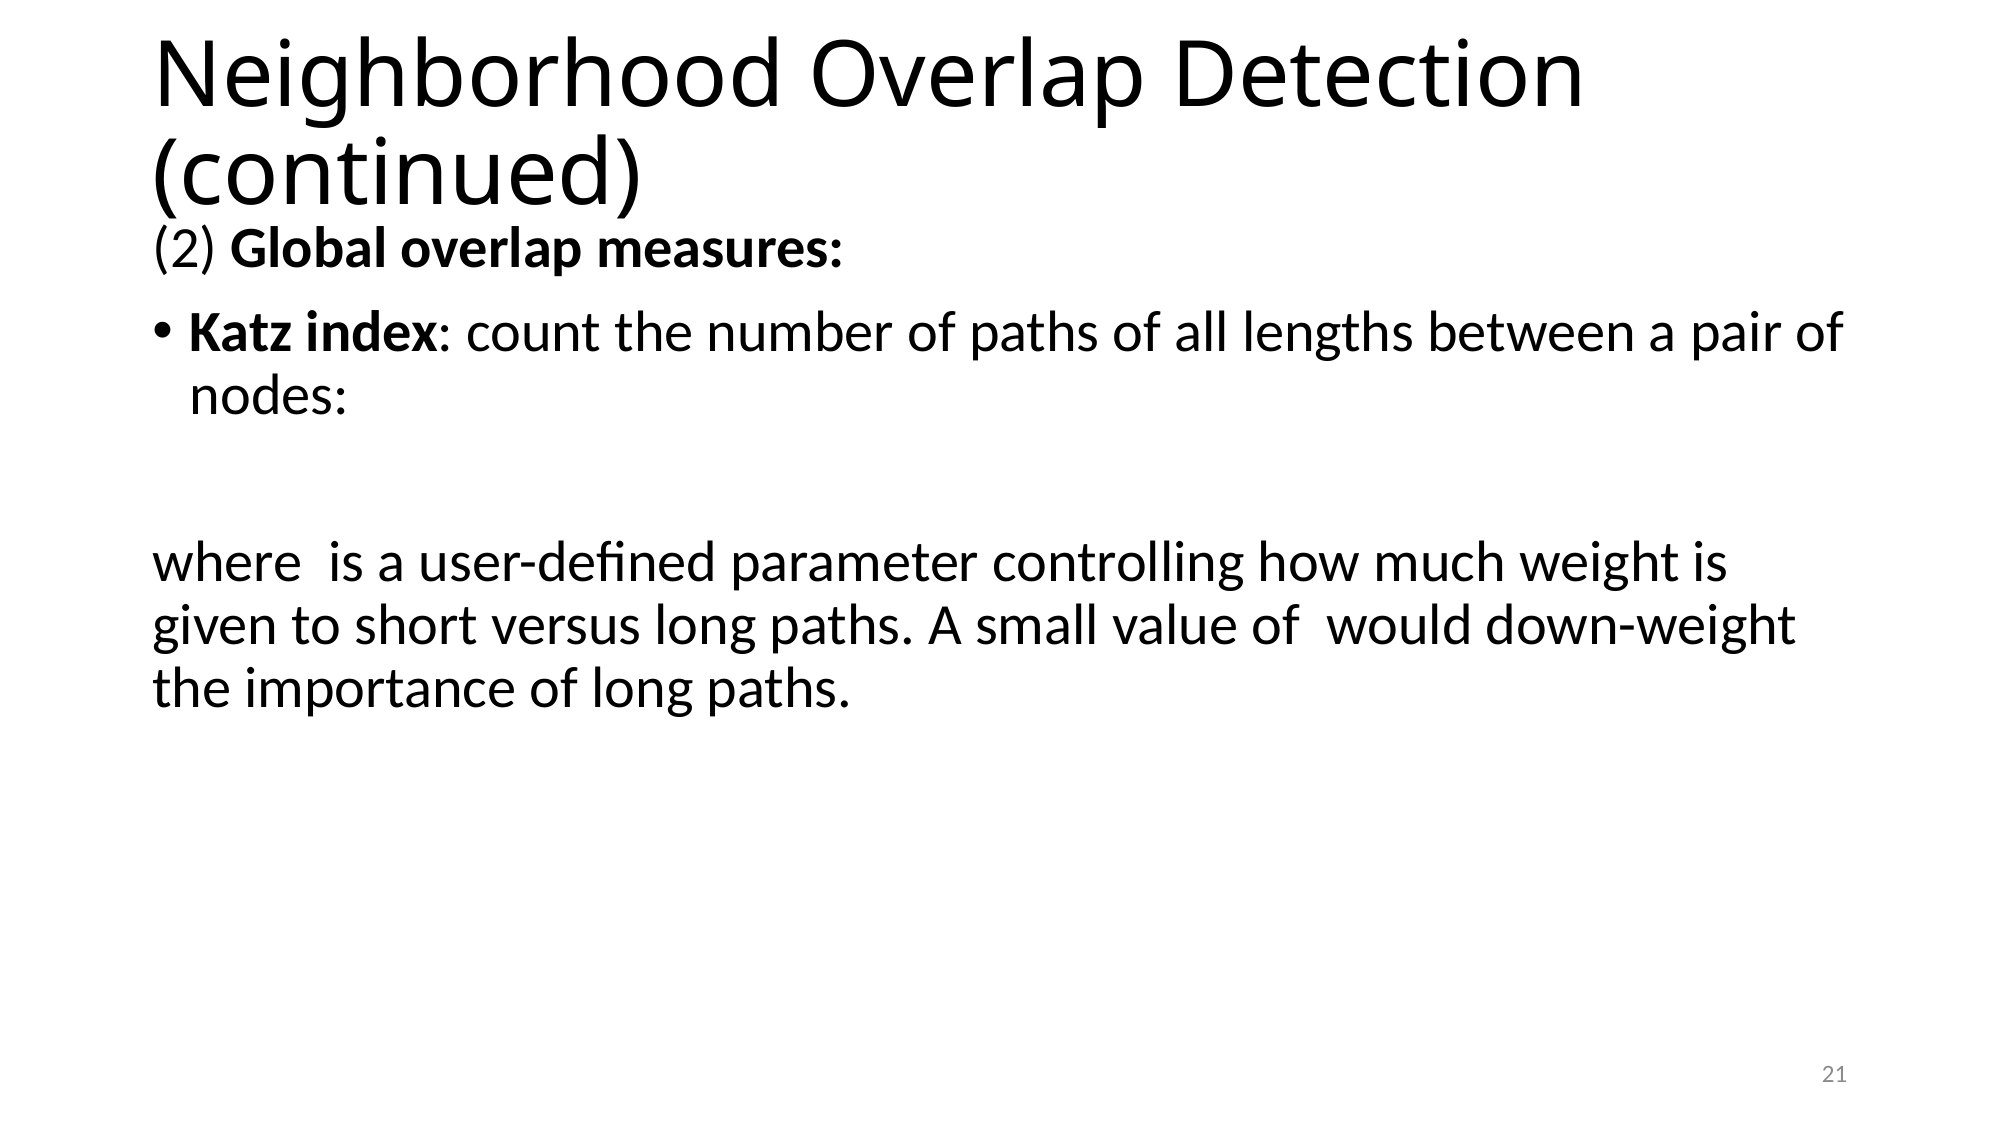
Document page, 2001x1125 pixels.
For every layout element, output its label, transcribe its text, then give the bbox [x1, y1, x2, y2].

title Neighborhood Overlap Detection (continued) [137, 59, 1863, 192]
slide_number 21 [1412, 1042, 1863, 1103]
